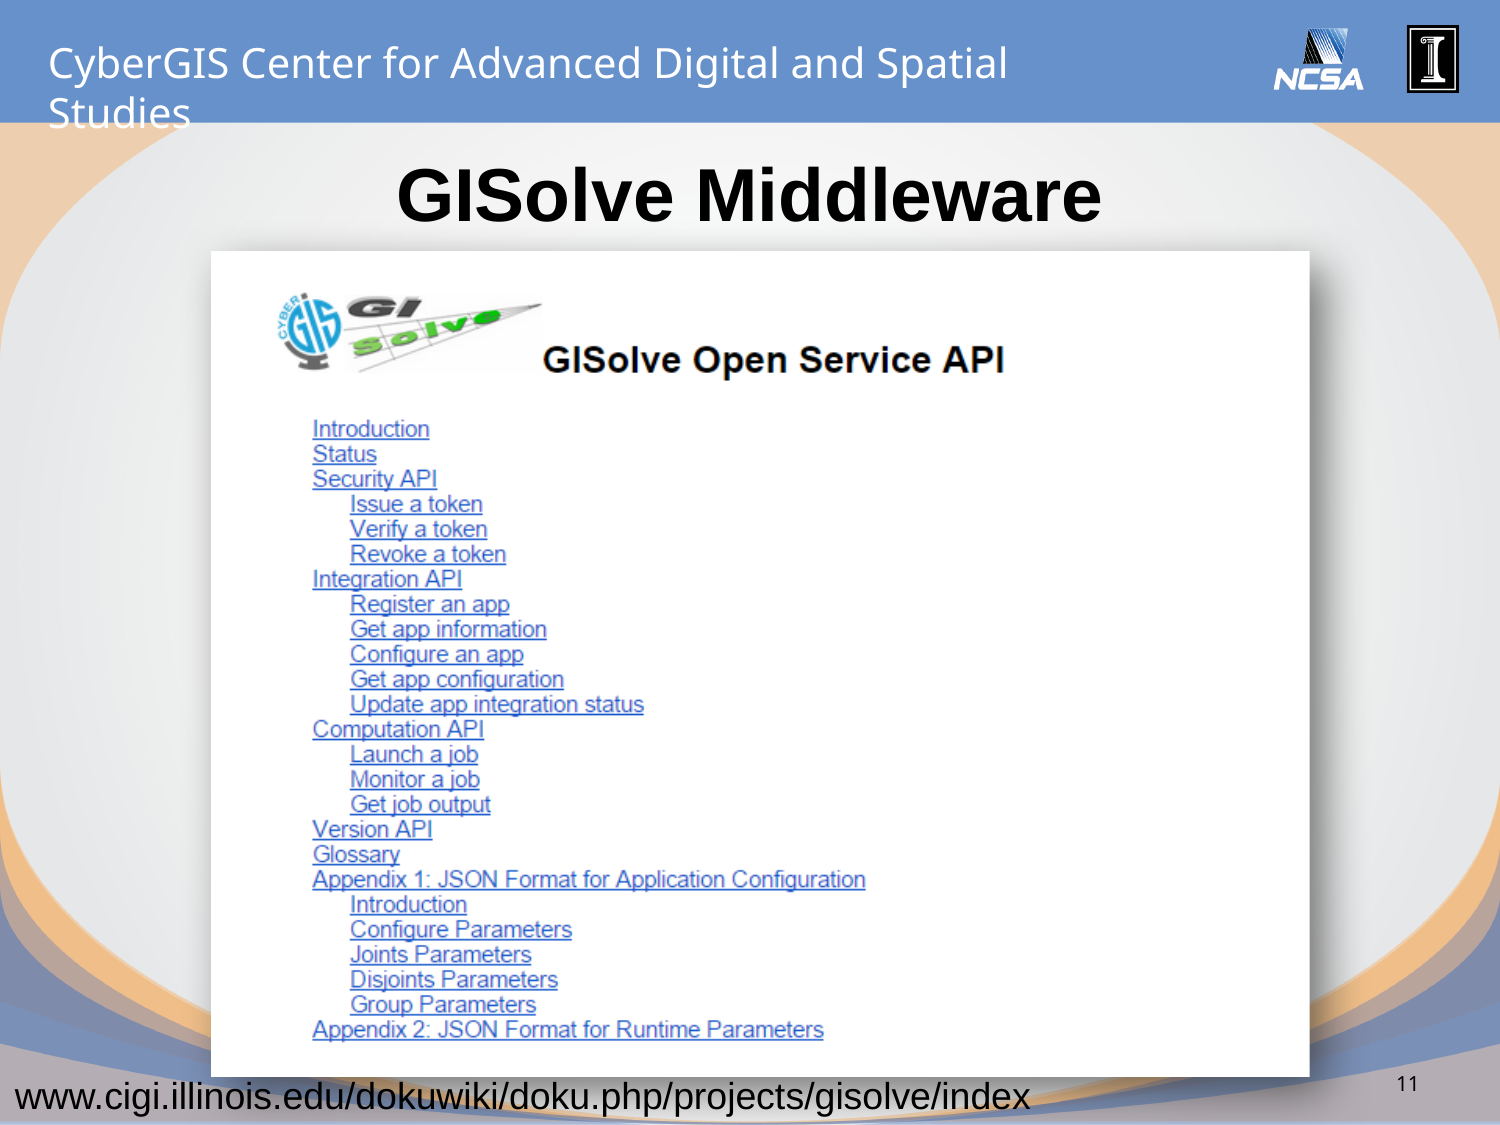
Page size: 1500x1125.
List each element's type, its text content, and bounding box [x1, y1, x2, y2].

slide_number 11 [1391, 1042, 1478, 1103]
picture [0, 0, 1500, 1125]
text_box www.cigi.illinois.edu/dokuwiki/doku.php/projects/gisolve/index [0, 1064, 1345, 1125]
title GISolve Middleware [75, 134, 1425, 245]
